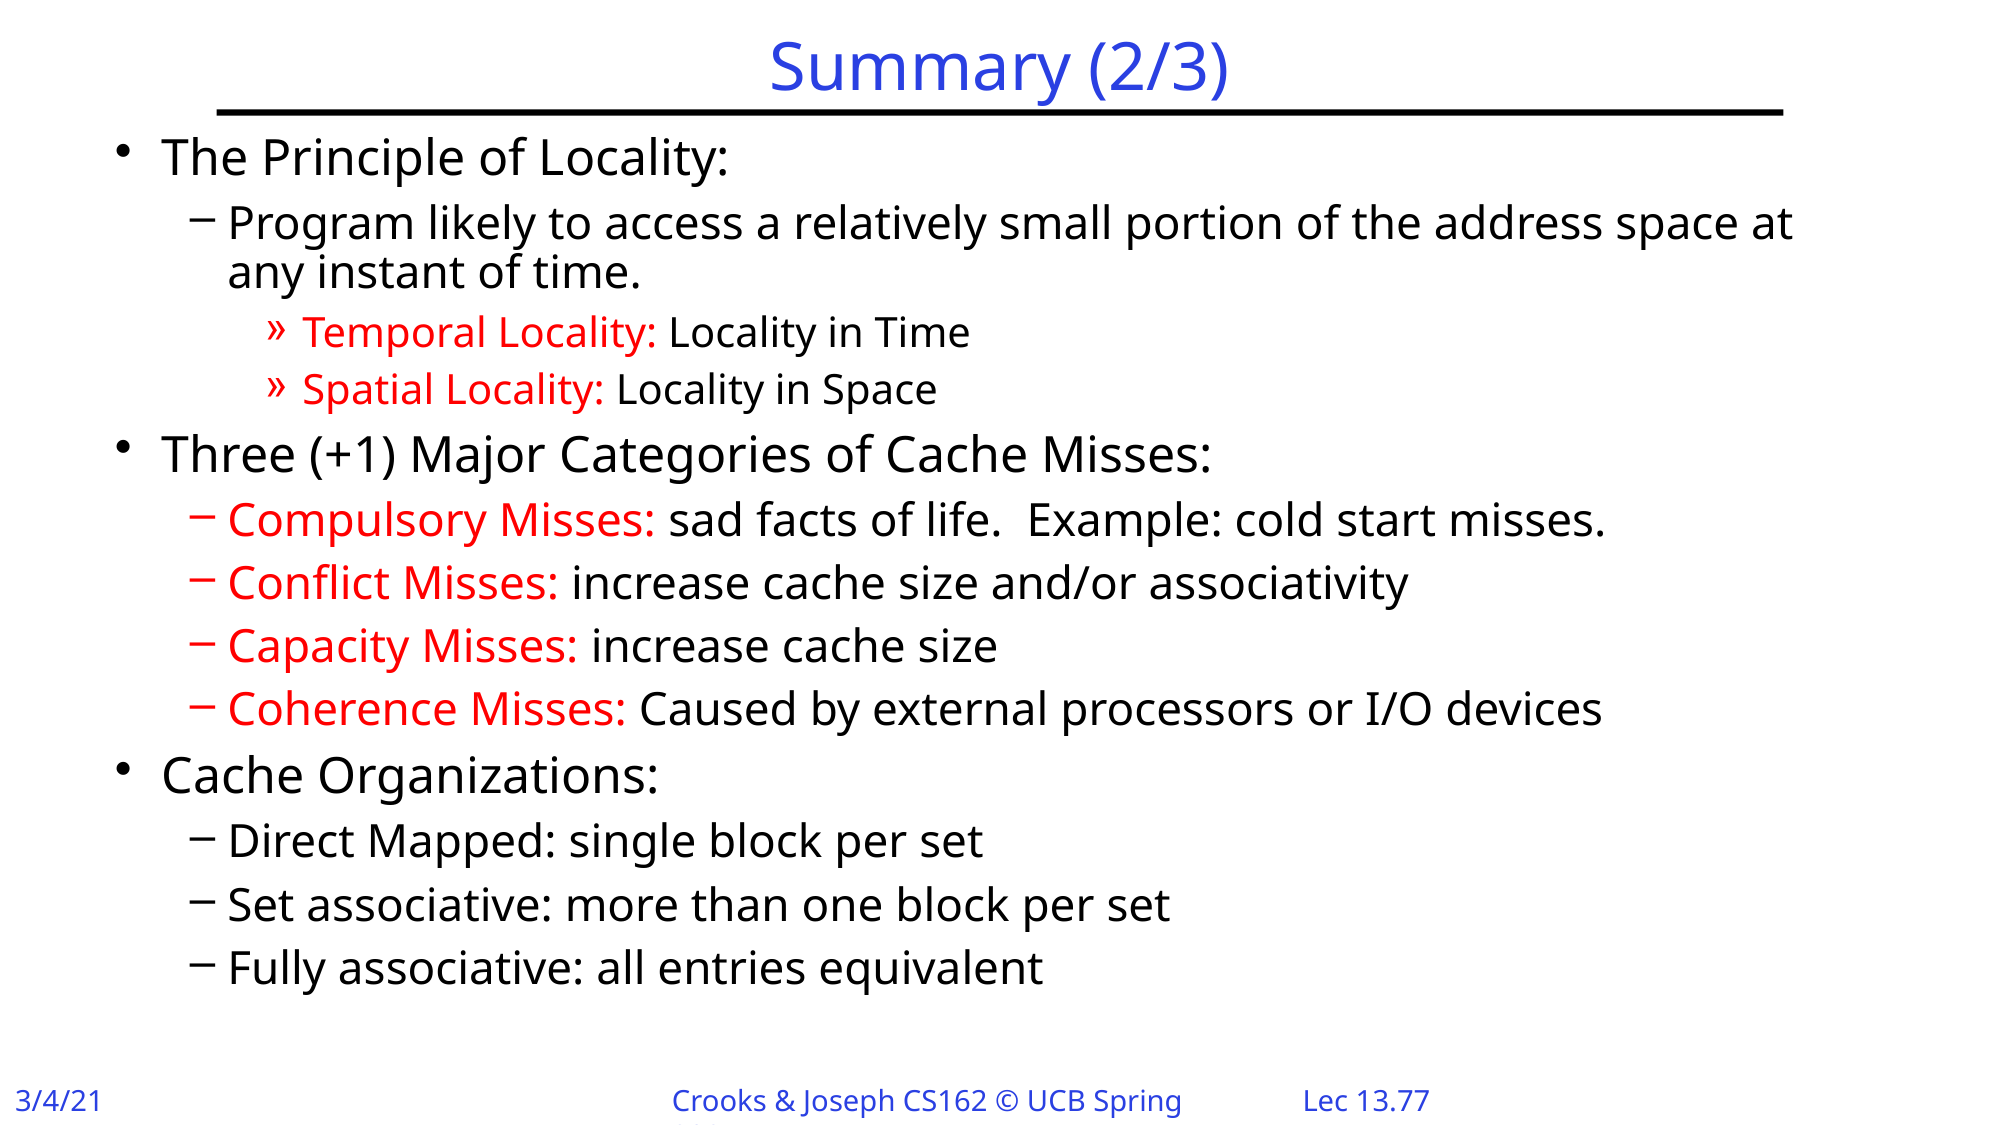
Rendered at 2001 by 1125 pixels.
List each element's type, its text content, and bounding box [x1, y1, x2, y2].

title Summary (2/3) [216, 24, 1784, 113]
list The Principle of Locality: Program likely to access a relatively small portion of the address space at any instant of time. Temporal Locality: Locality in Time Spatial Locality: Locality in Space Three (+1) Major Categories of Cache Misses: Compulsory Misses: sad facts of life. Example: cold start misses. Conflict Misses: increase cache size and/or associativity Capacity Misses: increase cache size Coherence Misses: Caused by external processors or I/O devices Cache Organizations: Direct Mapped: single block per set Set associative: more than one block per set Fully associative: all entries equivalent [99, 125, 1850, 1063]
